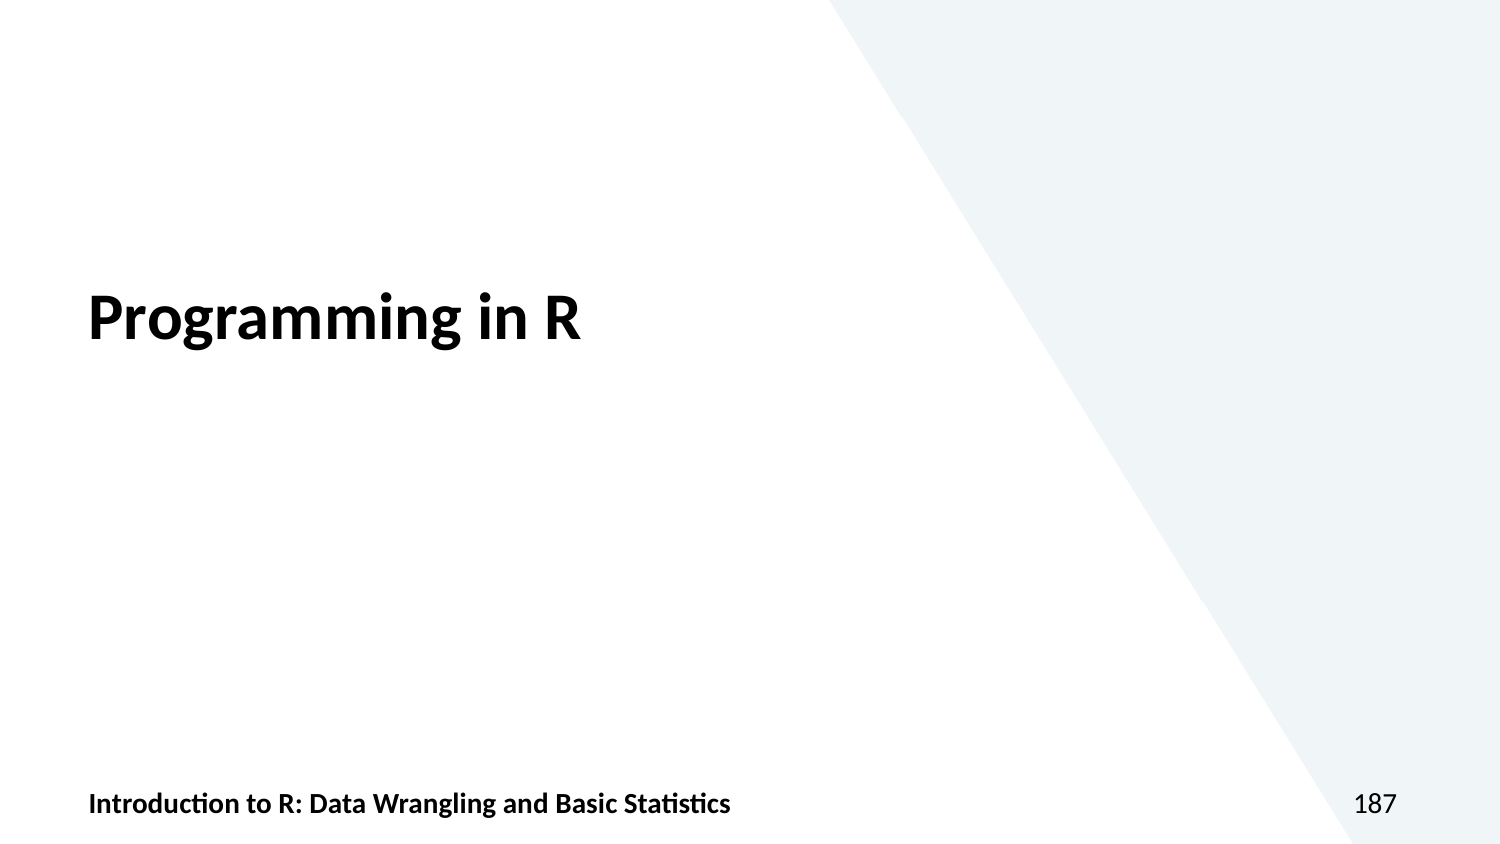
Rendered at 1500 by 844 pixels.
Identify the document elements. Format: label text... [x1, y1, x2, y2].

picture [0, 0, 1500, 844]
footer Introduction to R: Data Wrangling and Basic Statistics [88, 785, 1217, 819]
subtitle Programming in R [88, 269, 1398, 498]
slide_number 187 [1239, 785, 1398, 819]
